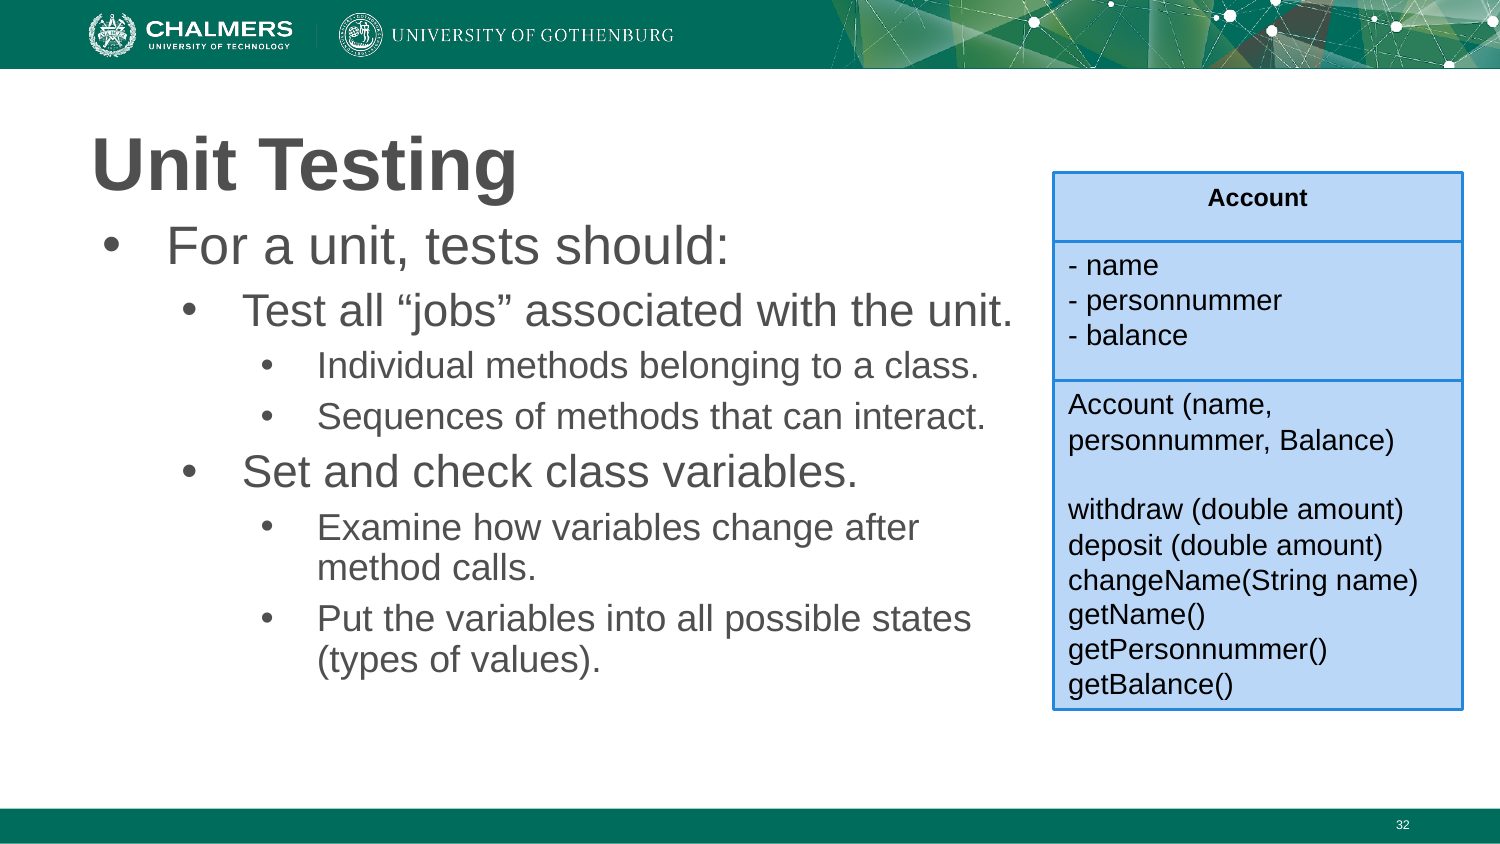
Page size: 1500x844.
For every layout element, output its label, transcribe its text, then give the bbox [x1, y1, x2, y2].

list For a unit, tests should: Test all “jobs” associated with the unit. Individual methods belonging to a class. Sequences of methods that can interact. Set and check class variables. Examine how variables change after method calls. Put the variables into all possible states (types of values). [76, 210, 1033, 782]
text_box Account - name - personnummer - balance Account (name, personnummer, Balance) withdraw (double amount) deposit (double amount) changeName(String name) getName() getPersonnummer() getBalance() [1053, 385, 1463, 710]
picture [64, 0, 696, 85]
text_box Account - name - personnummer - balance Account (name, personnummer, Balance) withdraw (double amount) deposit (double amount) changeName(String name) getName() getPersonnummer() getBalance() [1053, 247, 1463, 379]
picture [759, 0, 1500, 68]
text_box Account - name - personnummer - balance Account (name, personnummer, Balance) withdraw (double amount) deposit (double amount) changeName(String name) getName() getPersonnummer() getBalance() [1053, 172, 1463, 241]
title Unit Testing [76, 100, 1425, 211]
slide_number ‹#› [1074, 809, 1425, 844]
